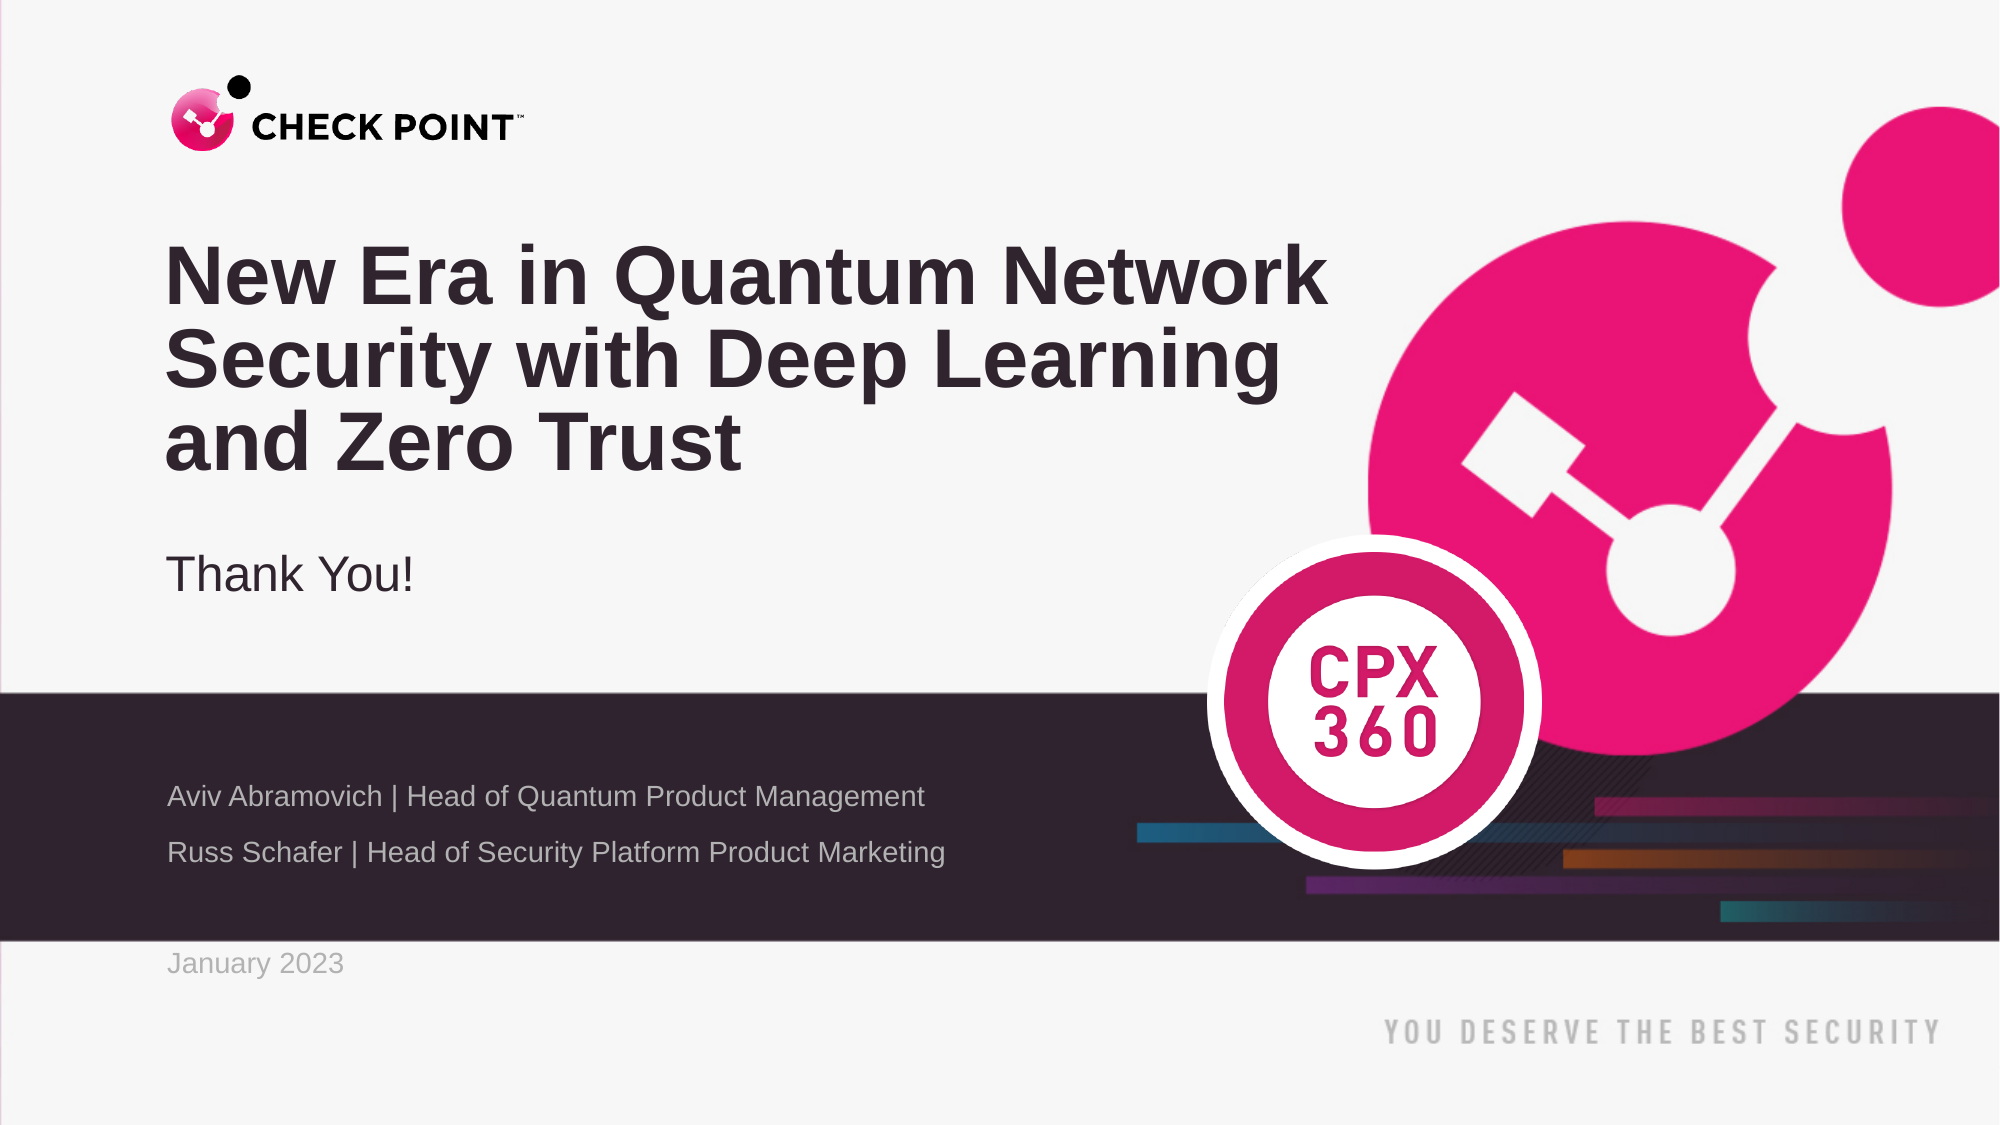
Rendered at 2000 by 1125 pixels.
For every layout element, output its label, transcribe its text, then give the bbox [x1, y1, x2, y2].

list Thank You! [150, 538, 1279, 669]
subtitle Aviv Abramovich | Head of Quantum Product Management Russ Schafer | Head of Security Platform Product Marketing January 2023 [152, 749, 1105, 863]
picture [0, 0, 2000, 1125]
list New Era in Quantum Network Security with Deep Learning and Zero Trust [149, 229, 1443, 434]
